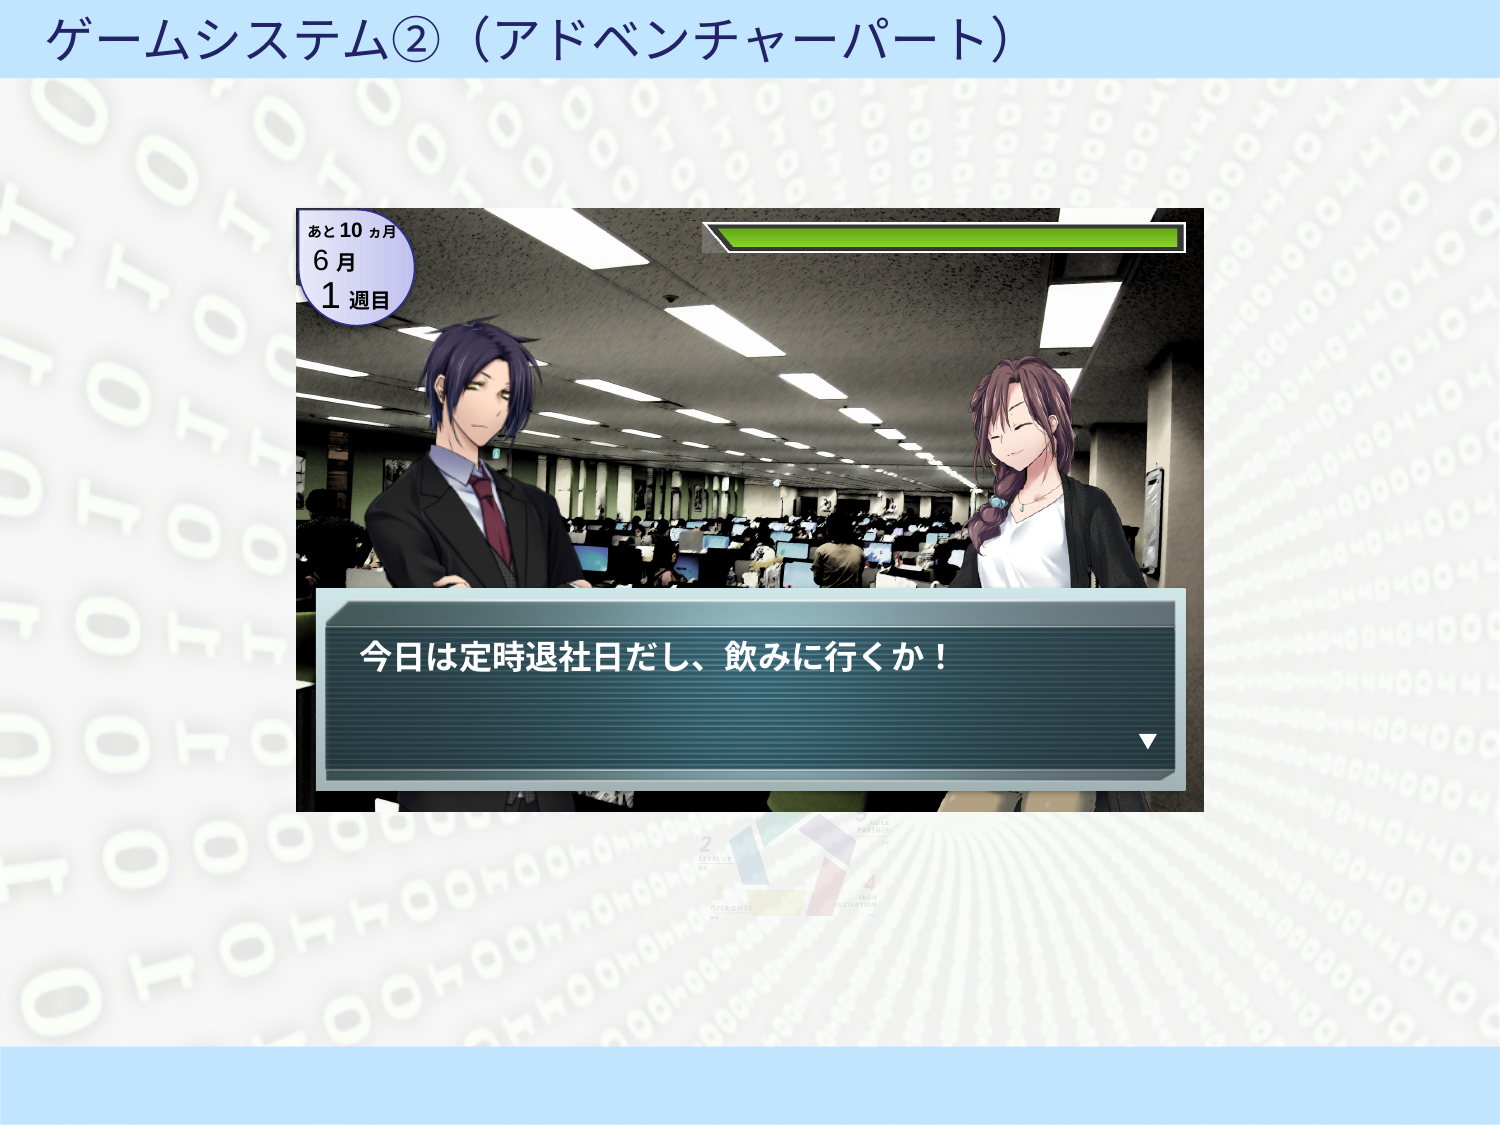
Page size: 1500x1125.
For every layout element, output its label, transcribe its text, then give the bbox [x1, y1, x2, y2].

picture [296, 207, 1204, 919]
title ゲームシステム②（アドベンチャーパート） [29, 0, 1483, 79]
